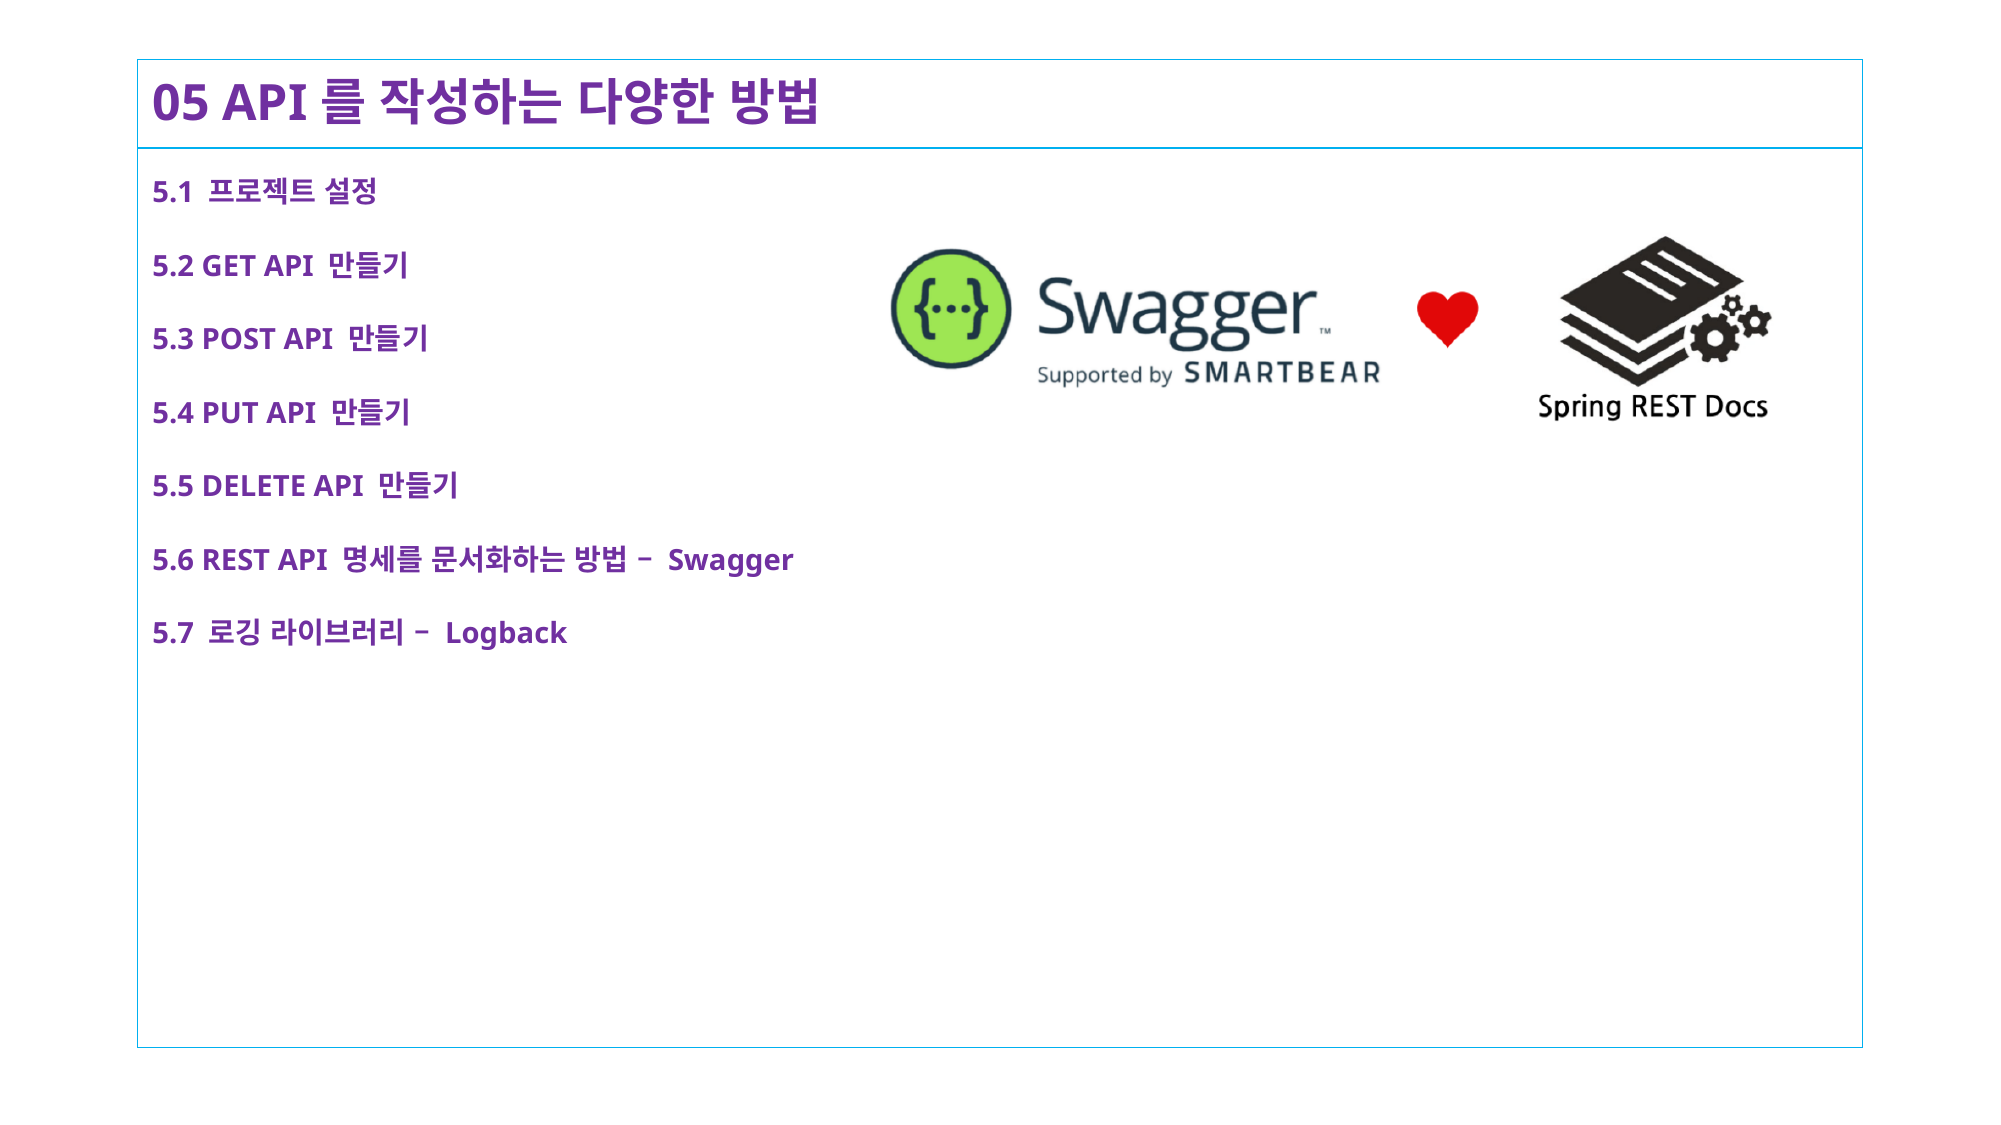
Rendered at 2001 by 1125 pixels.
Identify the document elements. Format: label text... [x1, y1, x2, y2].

title 05 API를 작성하는 다양한 방법 [137, 59, 1863, 148]
list 5.1 프로젝트 설정 5.2 GET API 만들기 5.3 POST API 만들기 5.4 PUT API 만들기 5.5 DELETE API 만들기 5.6 REST API 명세를 문서화하는 방법 – Swagger 5.7 로깅 라이브러리 – Logback [137, 148, 1863, 1048]
picture [868, 204, 1796, 435]
